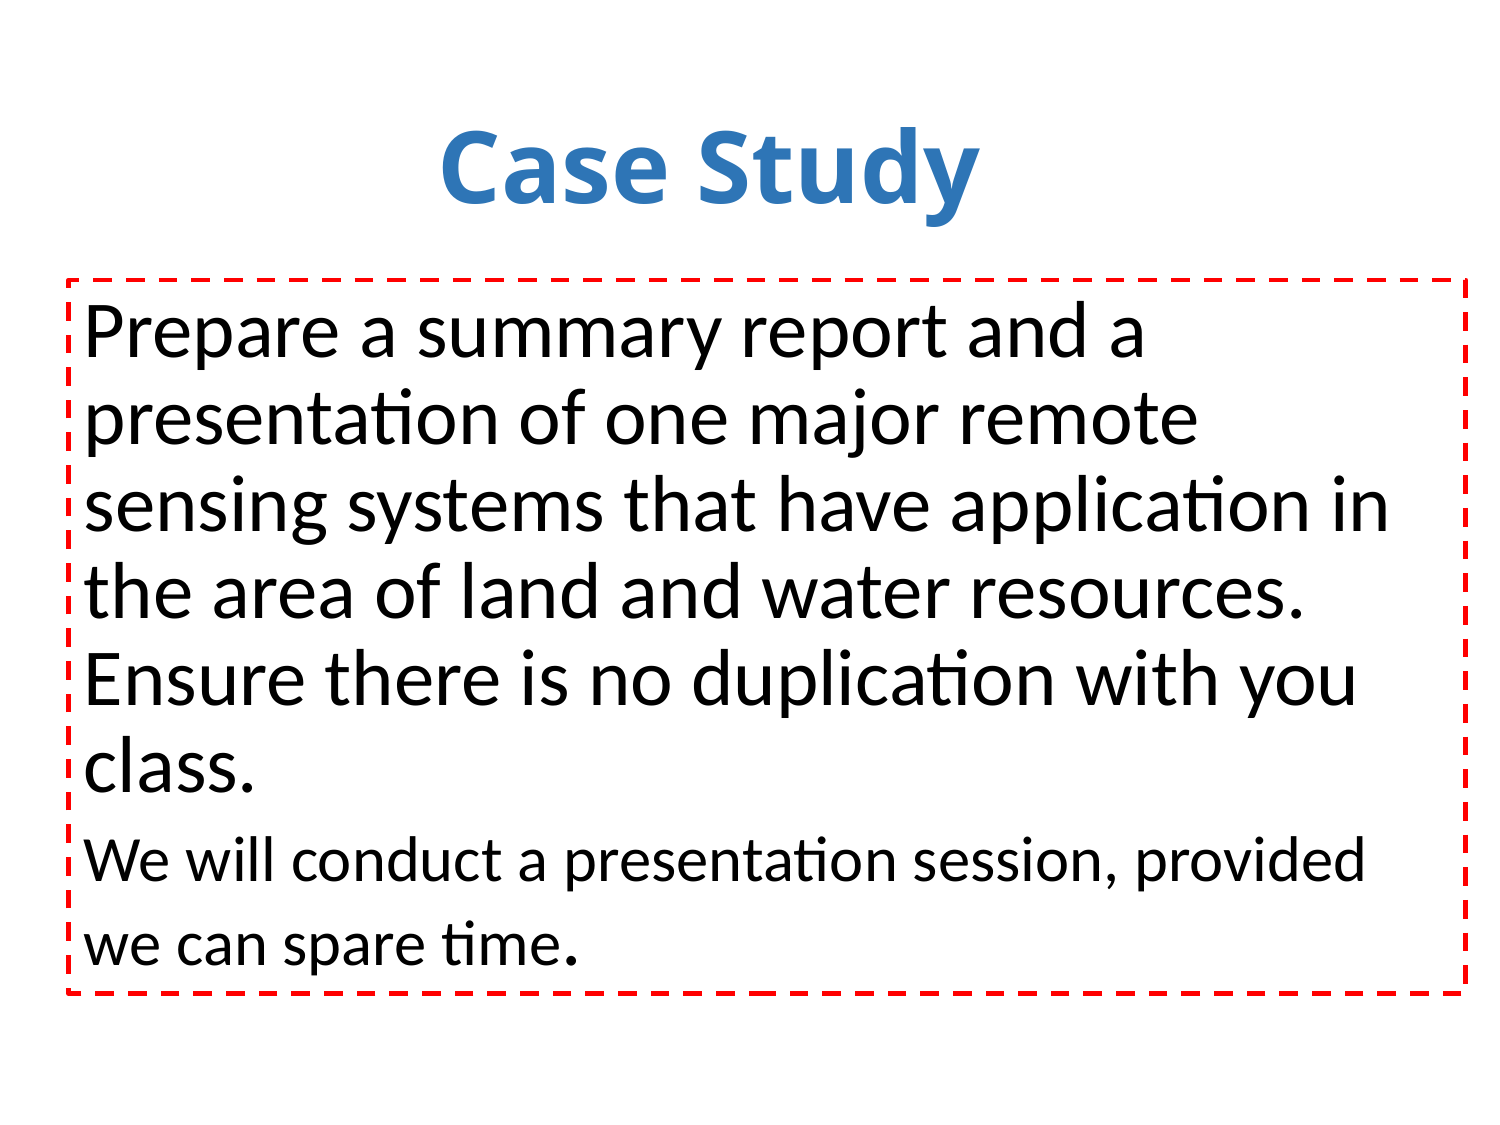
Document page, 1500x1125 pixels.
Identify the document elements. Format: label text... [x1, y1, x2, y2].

list Prepare a summary report and a presentation of one major remote sensing systems that have application in the area of land and water resources. Ensure there is no duplication with you class. We will conduct a presentation session, provided we can spare time. [68, 279, 1466, 994]
title Case Study [62, 62, 1357, 280]
